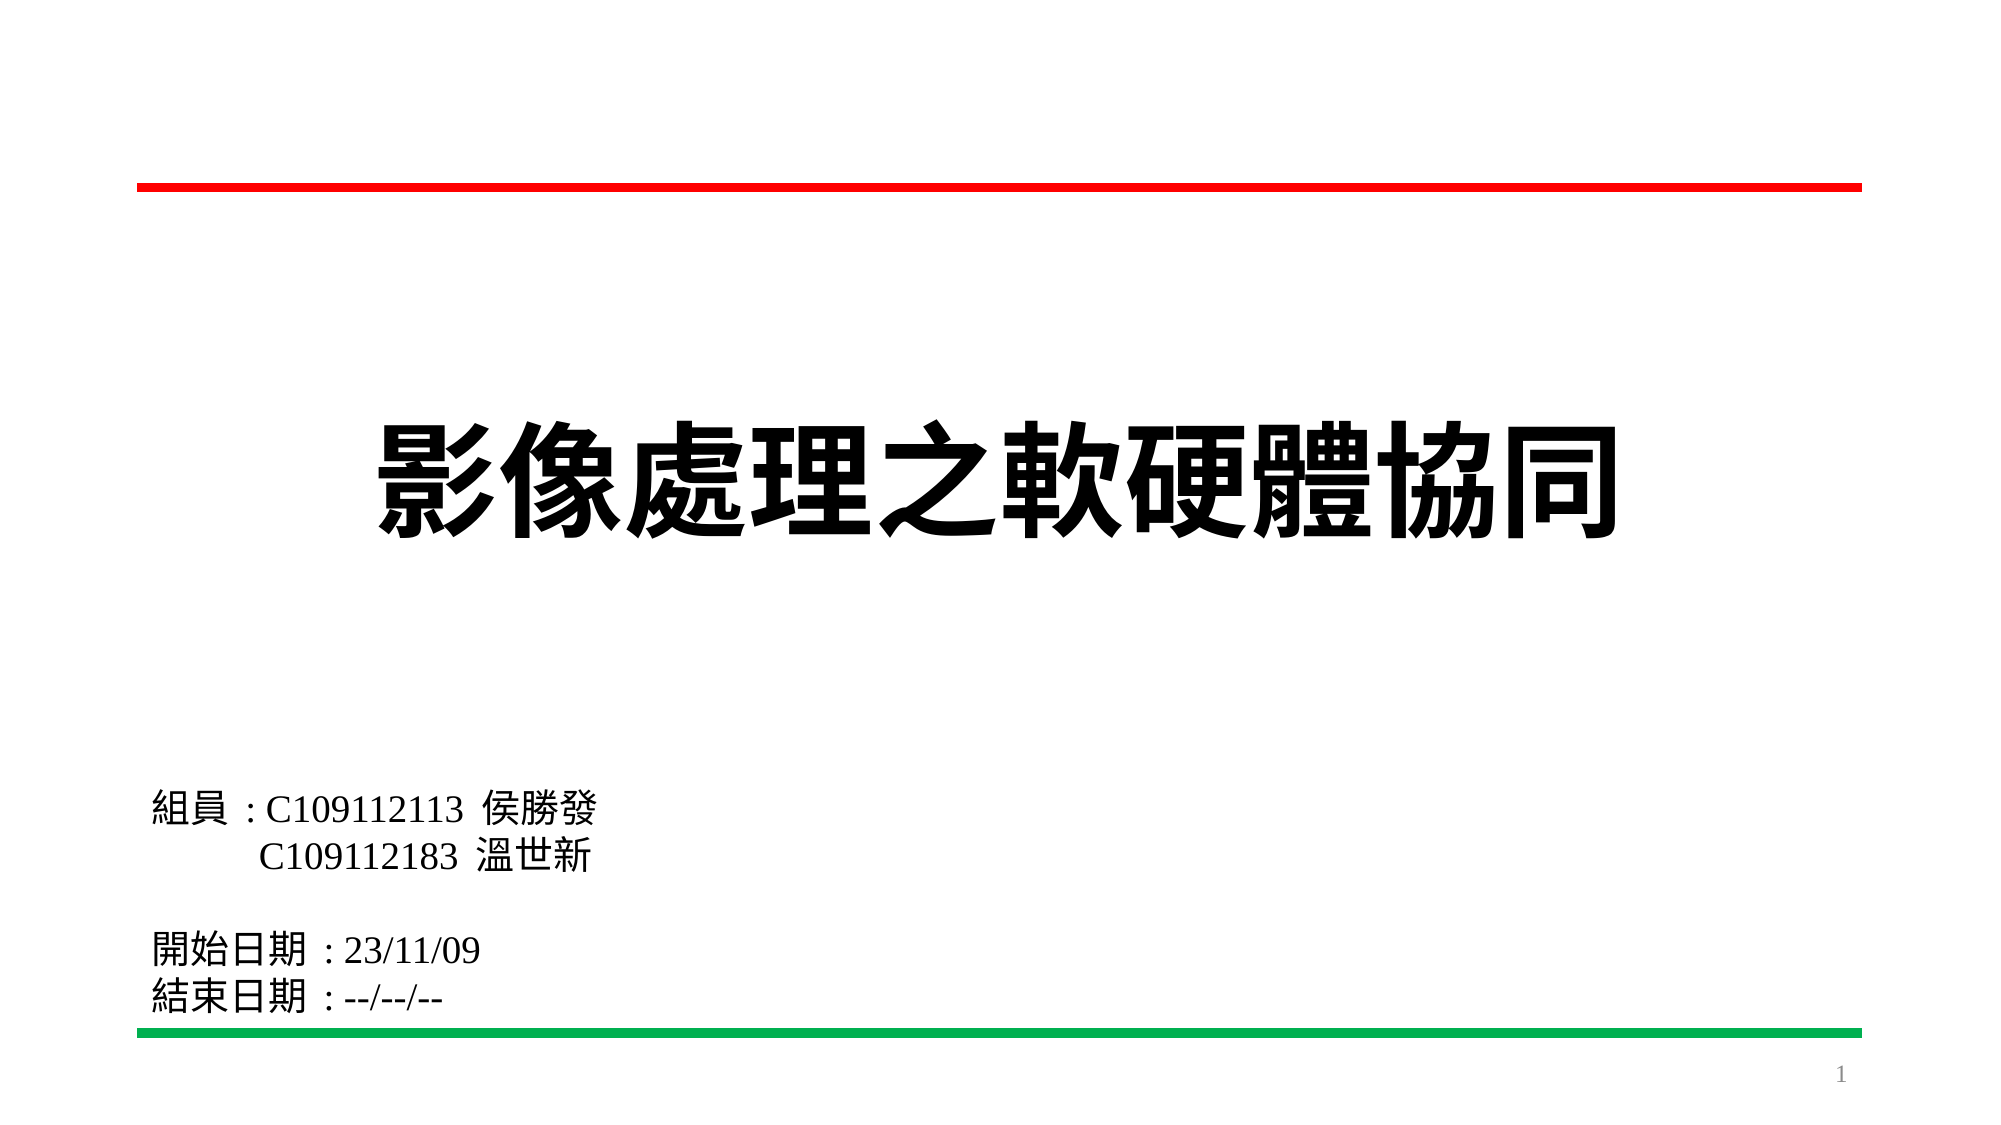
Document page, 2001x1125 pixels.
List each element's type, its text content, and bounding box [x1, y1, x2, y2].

list 組員 : C109112113 侯勝發 C109112183 溫世新 開始日期 : 23/11/09 結束日期 : --/--/-- [136, 781, 1041, 1028]
slide_number 1 [1412, 1042, 1863, 1103]
title 影像處理之軟硬體協同 [136, 372, 1862, 563]
